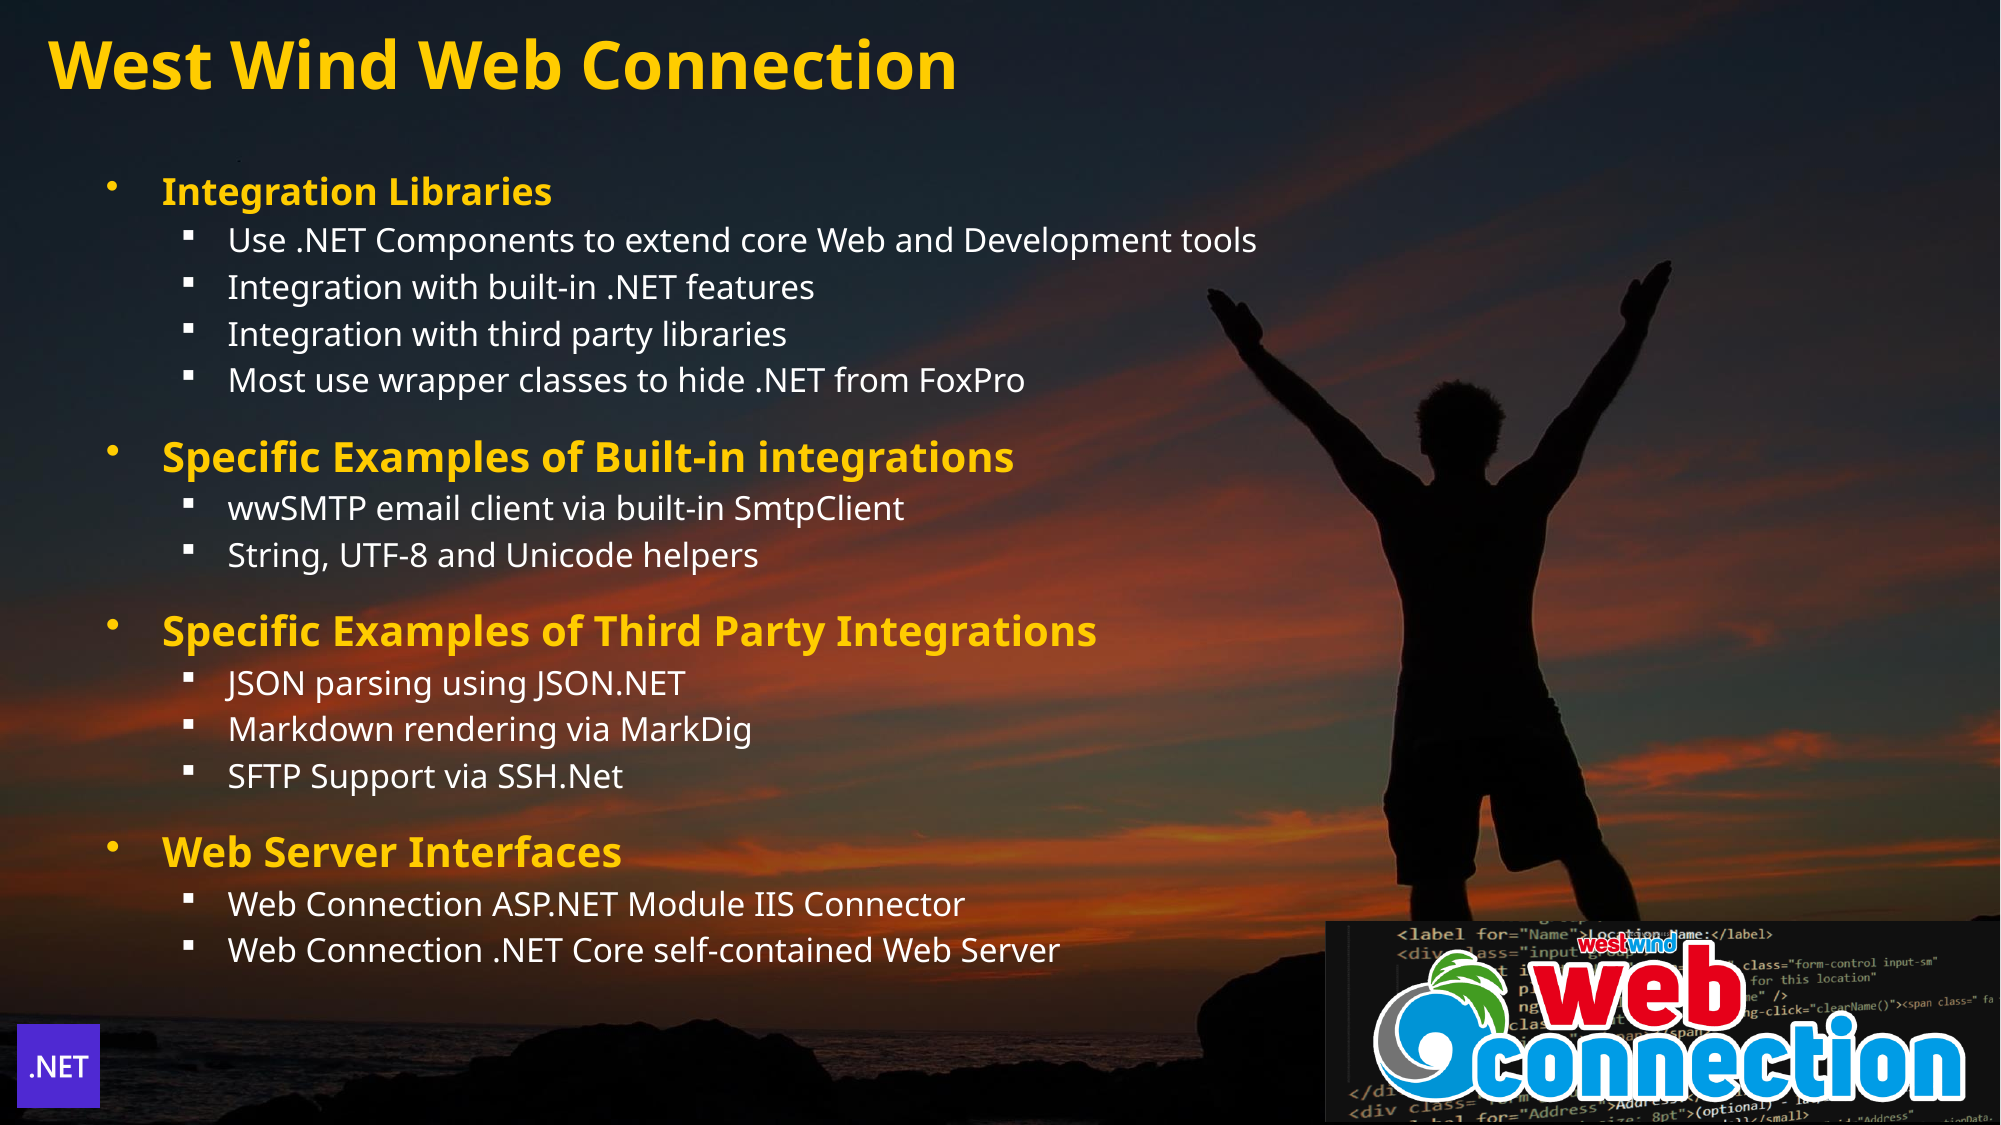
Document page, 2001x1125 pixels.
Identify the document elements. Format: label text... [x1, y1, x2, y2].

picture [0, 0, 2001, 1125]
title West Wind Web Connection [33, 24, 1734, 100]
list Integration Libraries Use .NET Components to extend core Web and Development tools Integration with built-in .NET features Integration with third party libraries Most use wrapper classes to hide .NET from FoxPro Specific Examples of Built-in integrations wwSMTP email client via built-in SmtpClient String, UTF-8 and Unicode helpers Specific Examples of Third Party Integrations JSON parsing using JSON.NET Markdown rendering via MarkDig SFTP Support via SSH.Net Web Server Interfaces Web Connection ASP.NET Module IIS Connector Web Connection .NET Core self-contained Web Server [83, 149, 1967, 988]
